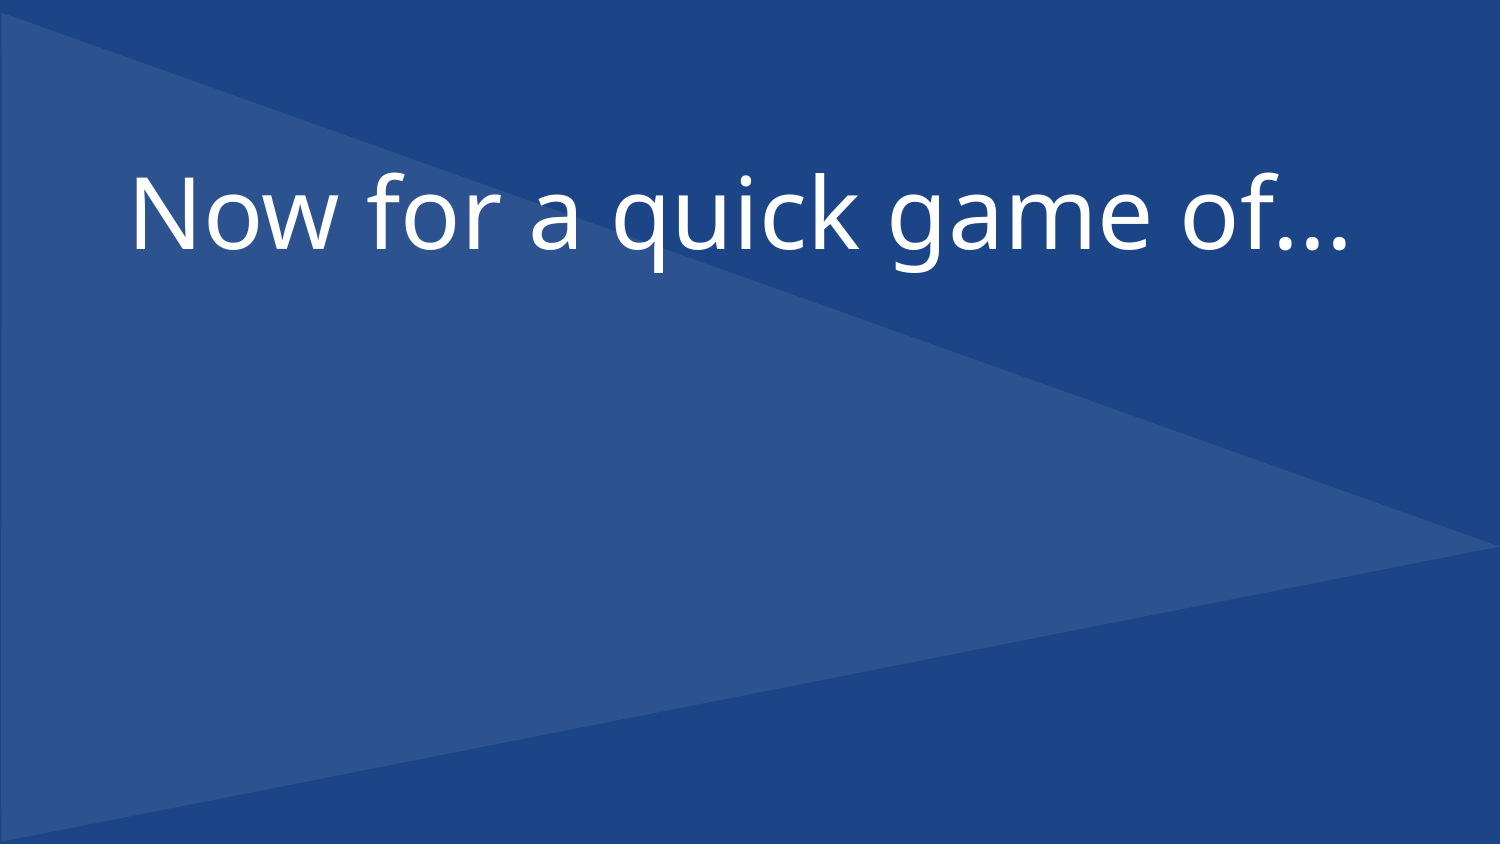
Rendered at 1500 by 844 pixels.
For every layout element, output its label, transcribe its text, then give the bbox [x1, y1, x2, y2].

title Now for a quick game of... [62, 139, 1413, 280]
